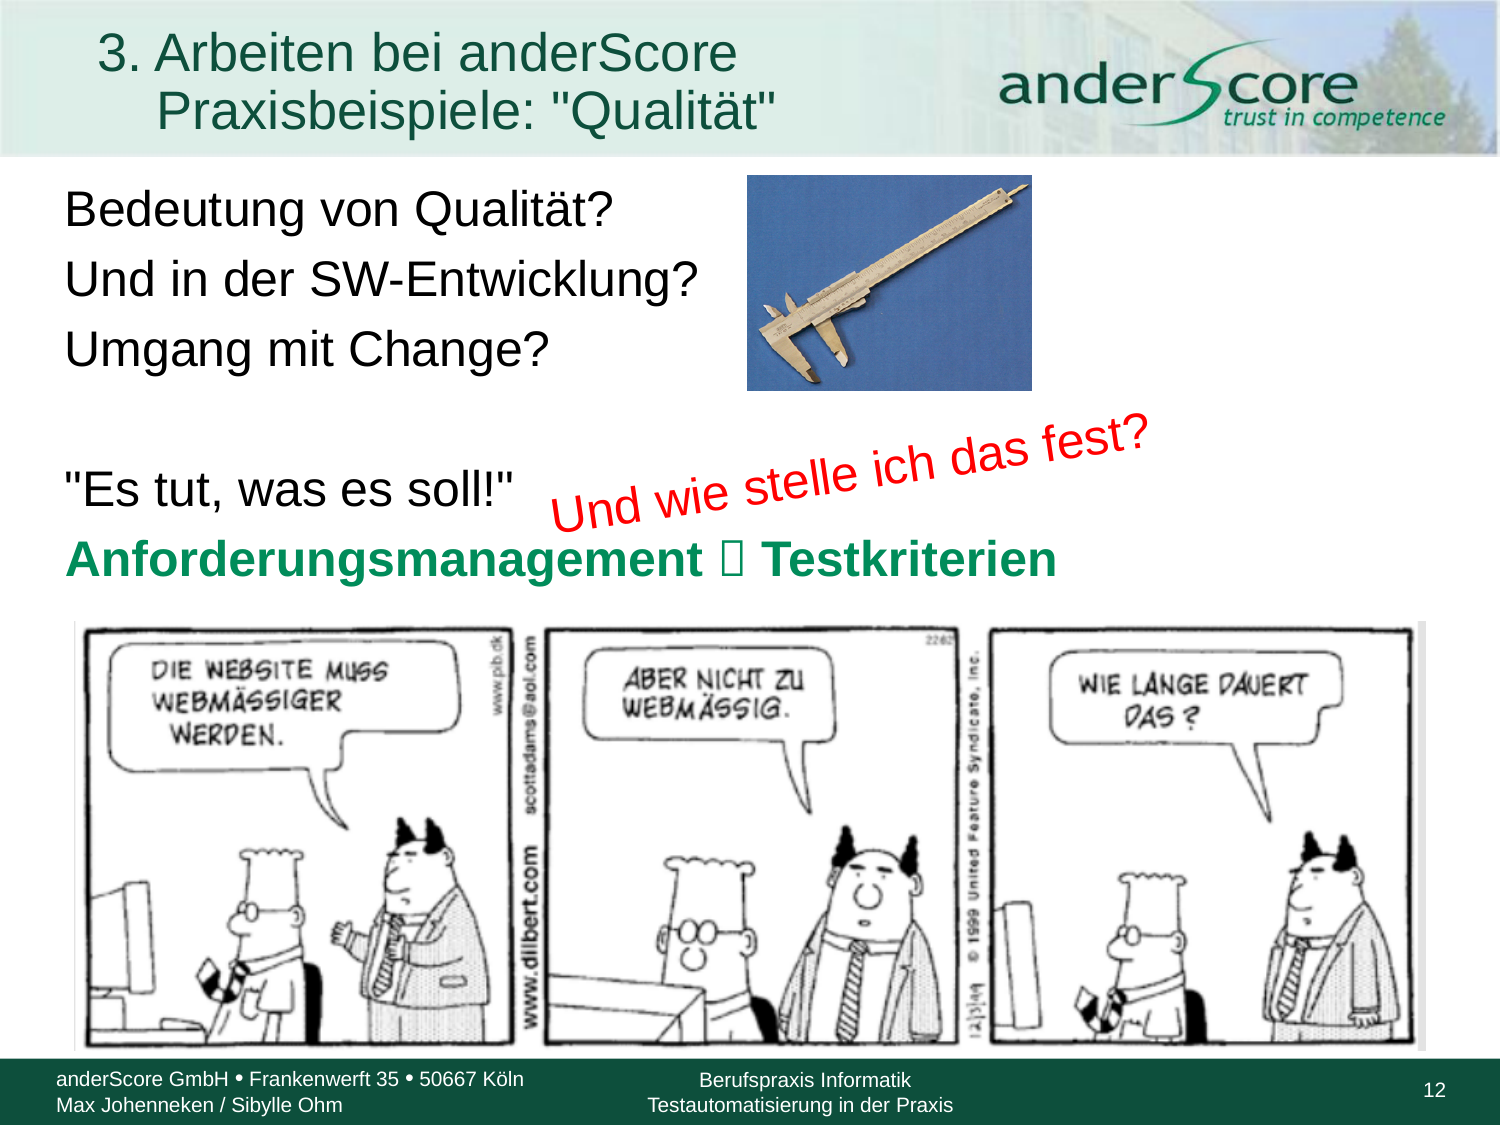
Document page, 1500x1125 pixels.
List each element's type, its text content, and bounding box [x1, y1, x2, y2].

title 3. Arbeiten bei anderScore Praxisbeispiele: "Qualität" [81, 24, 1039, 141]
picture [73, 620, 1426, 1051]
text_box Und wie stelle ich das fest? [530, 387, 1171, 555]
picture [747, 175, 1032, 391]
picture [0, 0, 1500, 157]
list Bedeutung von Qualität? Und in der SW-Entwicklung? Umgang mit Change? "Es tut, was es soll!" Anforderungsmanagement  Testkriterien [49, 168, 1448, 1055]
